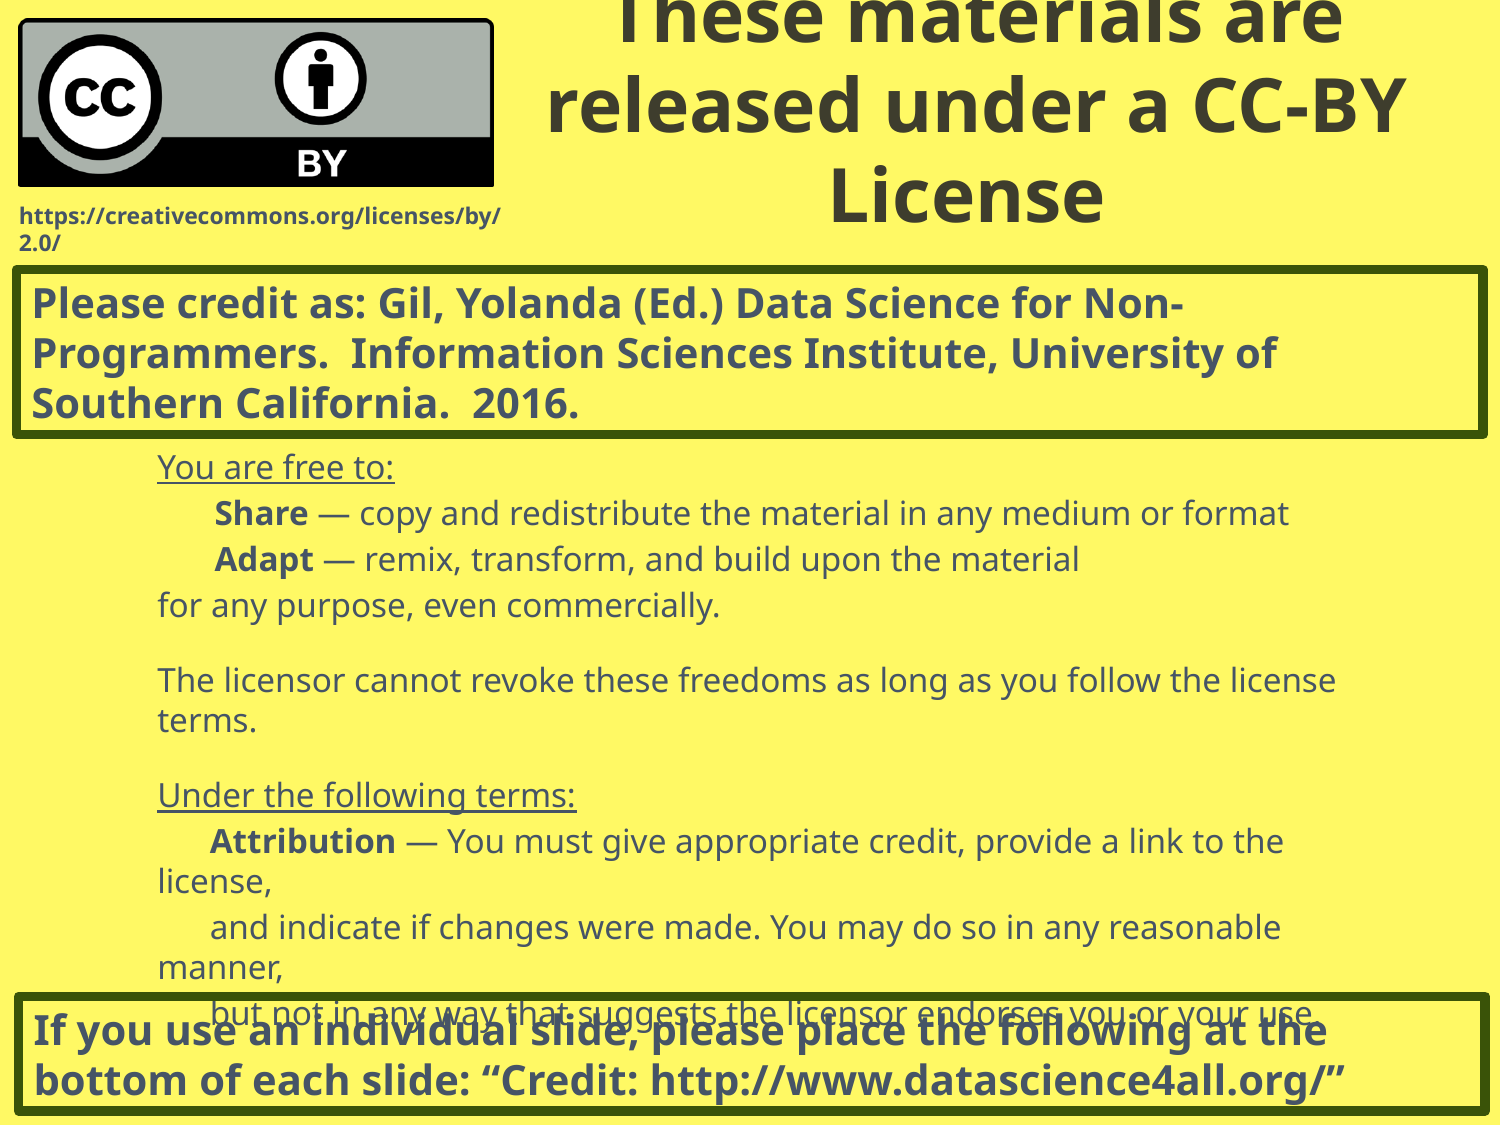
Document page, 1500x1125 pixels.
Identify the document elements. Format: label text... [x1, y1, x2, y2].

title These materials are released under a CC-BY License [494, 18, 1486, 187]
text_box Please credit as: Gil, Yolanda (Ed.) Data Science for Non-Programmers. Information Sciences Institute, University of Southern California. 2016. [16, 269, 1484, 435]
text_box [0, 0, 1500, 1125]
text_box https://creativecommons.org/licenses/by/2.0/ [3, 193, 531, 264]
picture [18, 18, 494, 187]
text_box If you use an individual slide, please place the following at the bottom of each slide: “Credit: http://www.datascience4all.org/” [18, 996, 1486, 1112]
list You are free to: Share — copy and redistribute the material in any medium or format Adapt — remix, transform, and build upon the material for any purpose, even commercially. The licensor cannot revoke these freedoms as long as you follow the license terms. Under the following terms: Attribution — You must give appropriate credit, provide a link to the license, and indicate if changes were made. You may do so in any reasonable manner, but not in any way that suggests the licensor endorses you or your use. [142, 438, 1362, 944]
